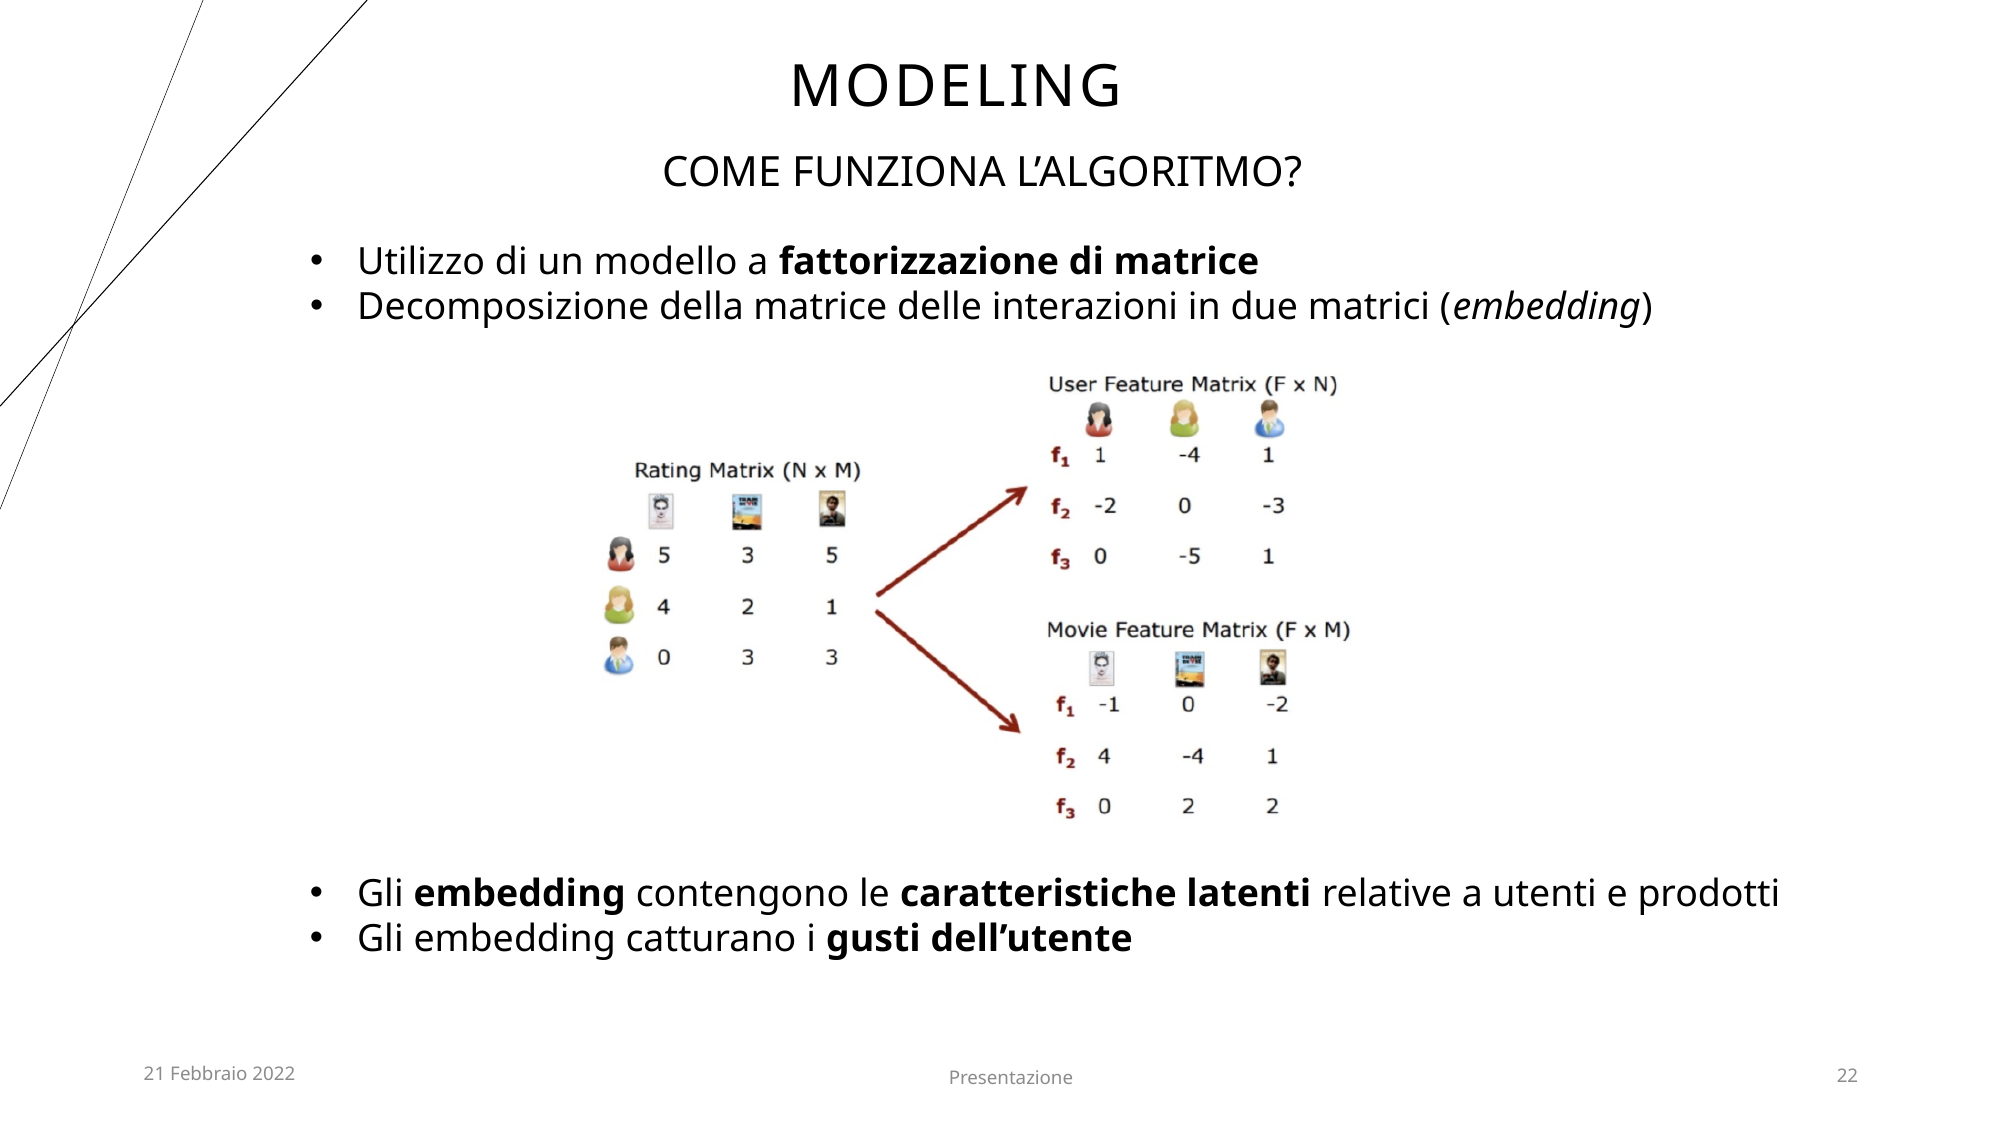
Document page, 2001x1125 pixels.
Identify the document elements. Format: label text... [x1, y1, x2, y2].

footer Presentazione [673, 1047, 1349, 1107]
text_box 21 Febbraio 2022 [128, 1042, 579, 1103]
picture [527, 323, 1407, 859]
title MODELING [265, 9, 1647, 166]
text_box Utilizzo di un modello a fattorizzazione di matrice Decomposizione della matrice delle interazioni in due matrici (embedding) [295, 229, 1768, 380]
slide_number 22 [1423, 1047, 1874, 1107]
text_box COME FUNZIONA L’ALGORITMO? [648, 137, 1981, 203]
text_box Gli embedding contengono le caratteristiche latenti relative a utenti e prodotti Gli embedding catturano i gusti dell’utente [295, 861, 1953, 1012]
